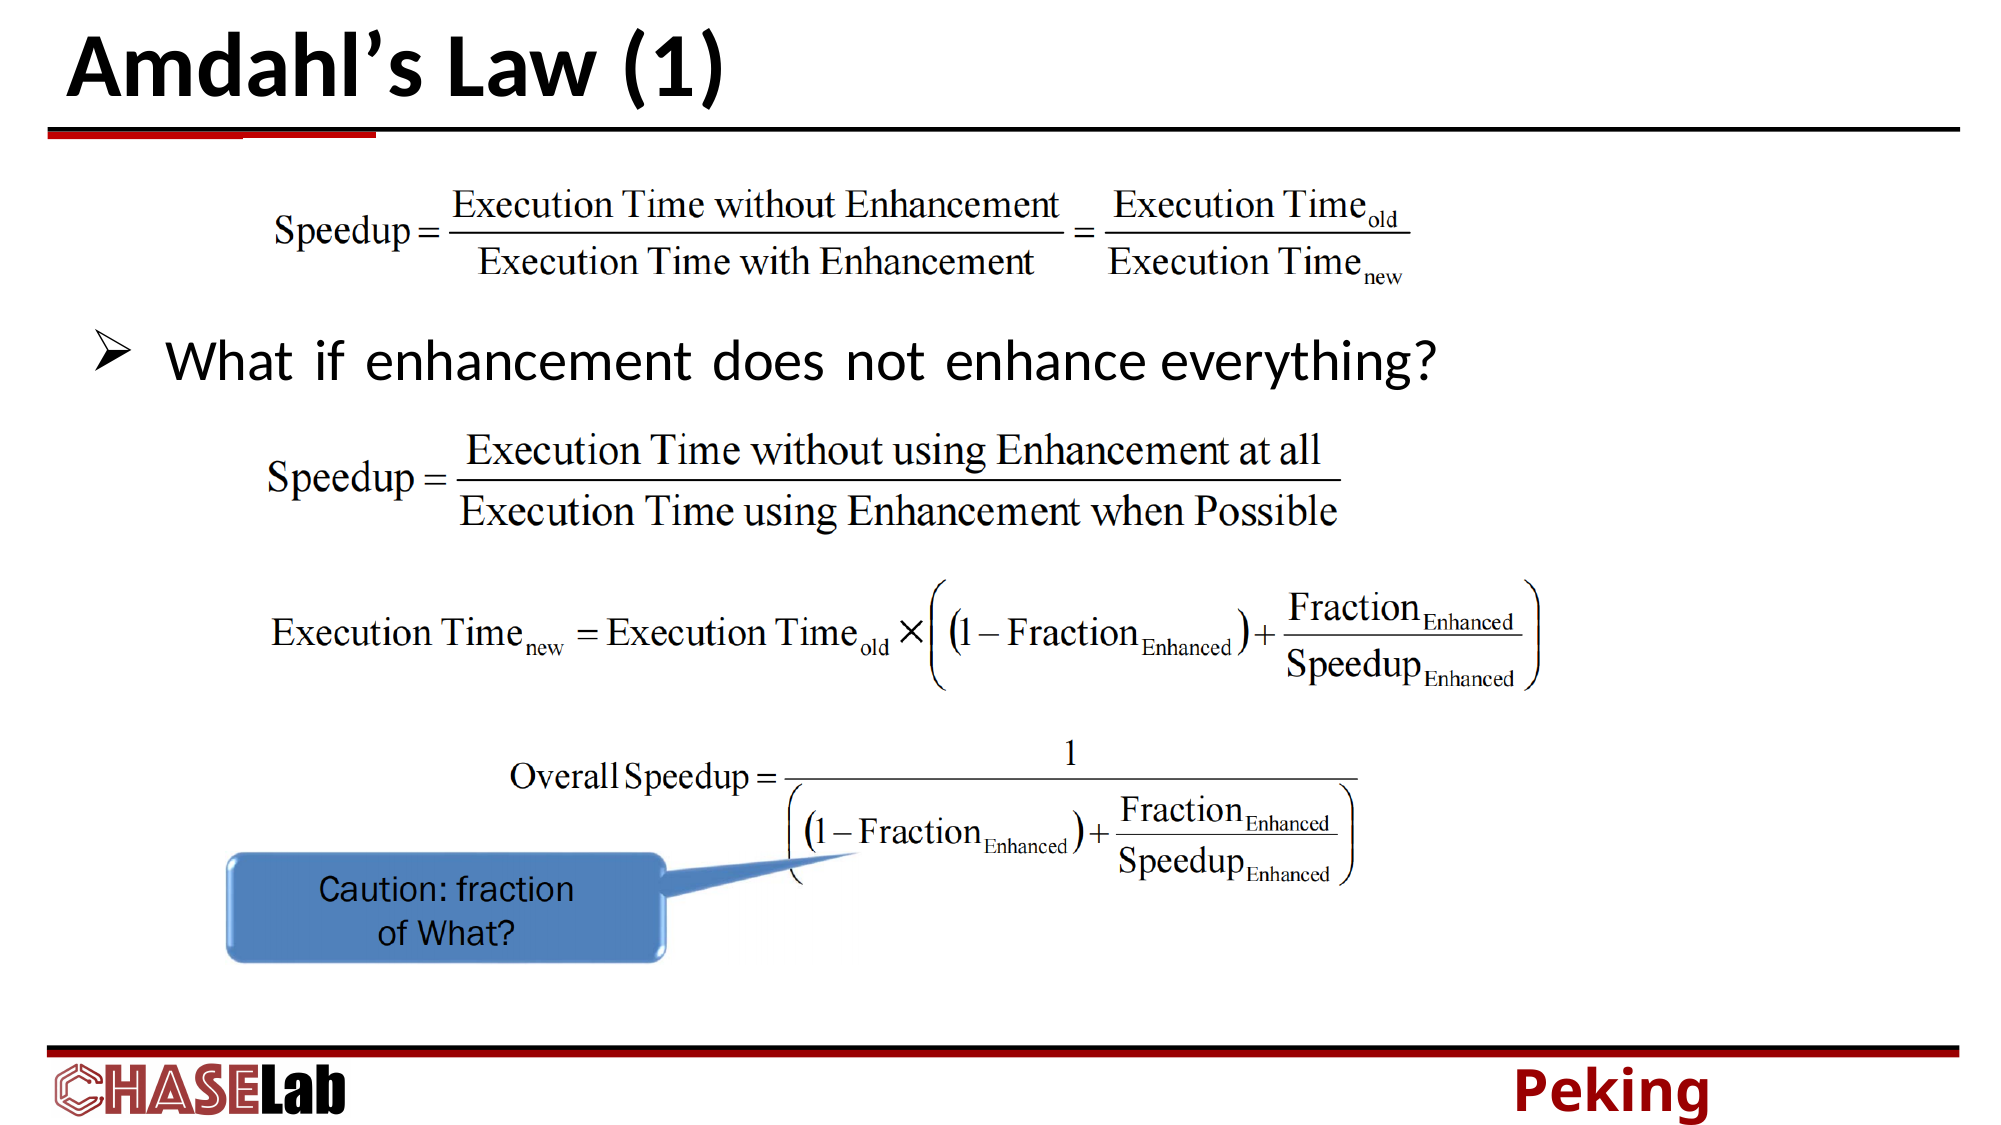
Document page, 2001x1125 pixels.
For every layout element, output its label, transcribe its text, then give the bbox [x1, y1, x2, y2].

picture [209, 565, 1584, 991]
picture [243, 138, 1485, 312]
picture [243, 425, 1373, 556]
picture [51, 1058, 351, 1118]
title Amdahl’s Law (1) [51, 3, 1955, 128]
text_box What if enhancement does not enhance everything? [73, 309, 1464, 400]
